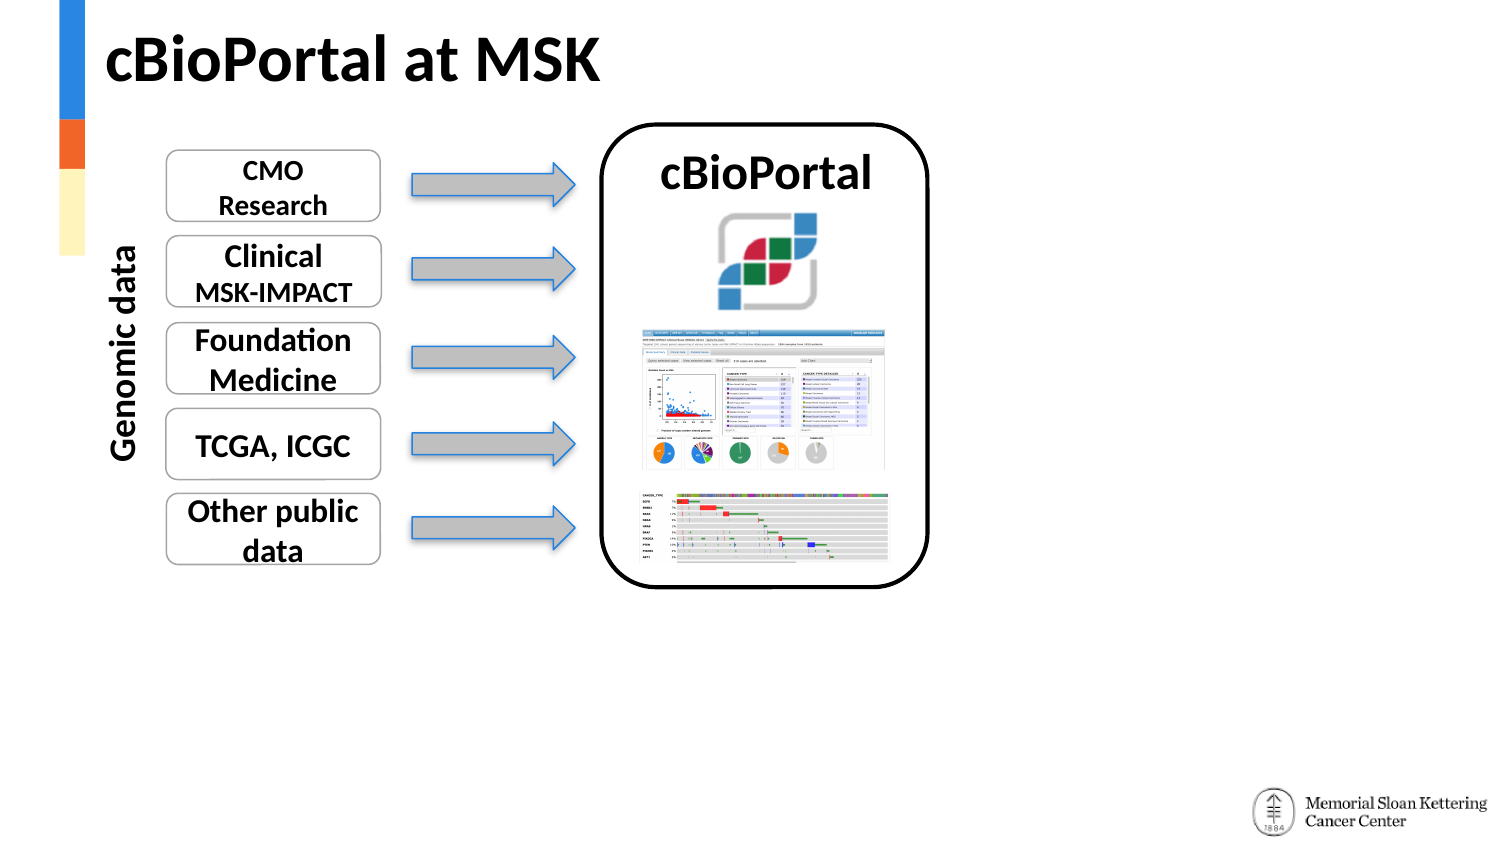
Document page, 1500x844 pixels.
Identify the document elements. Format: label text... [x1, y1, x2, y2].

picture [1247, 766, 1500, 843]
text_box [412, 246, 576, 291]
text_box [412, 505, 576, 550]
text_box [412, 421, 576, 466]
text_box Foundation Medicine [166, 322, 381, 394]
text_box Other public data [166, 493, 381, 565]
text_box [412, 335, 576, 380]
picture [638, 491, 891, 563]
text_box TCGA, ICGC [165, 408, 381, 480]
text_box cBioPortal at MSK [89, 6, 1500, 103]
text_box [601, 124, 928, 588]
picture [641, 328, 885, 470]
text_box CMO Research [166, 150, 381, 222]
text_box Genomic data [89, 227, 151, 477]
picture [713, 207, 822, 315]
text_box [412, 162, 576, 207]
text_box cBioPortal [643, 132, 890, 208]
text_box Clinical MSK-IMPACT [166, 235, 382, 307]
